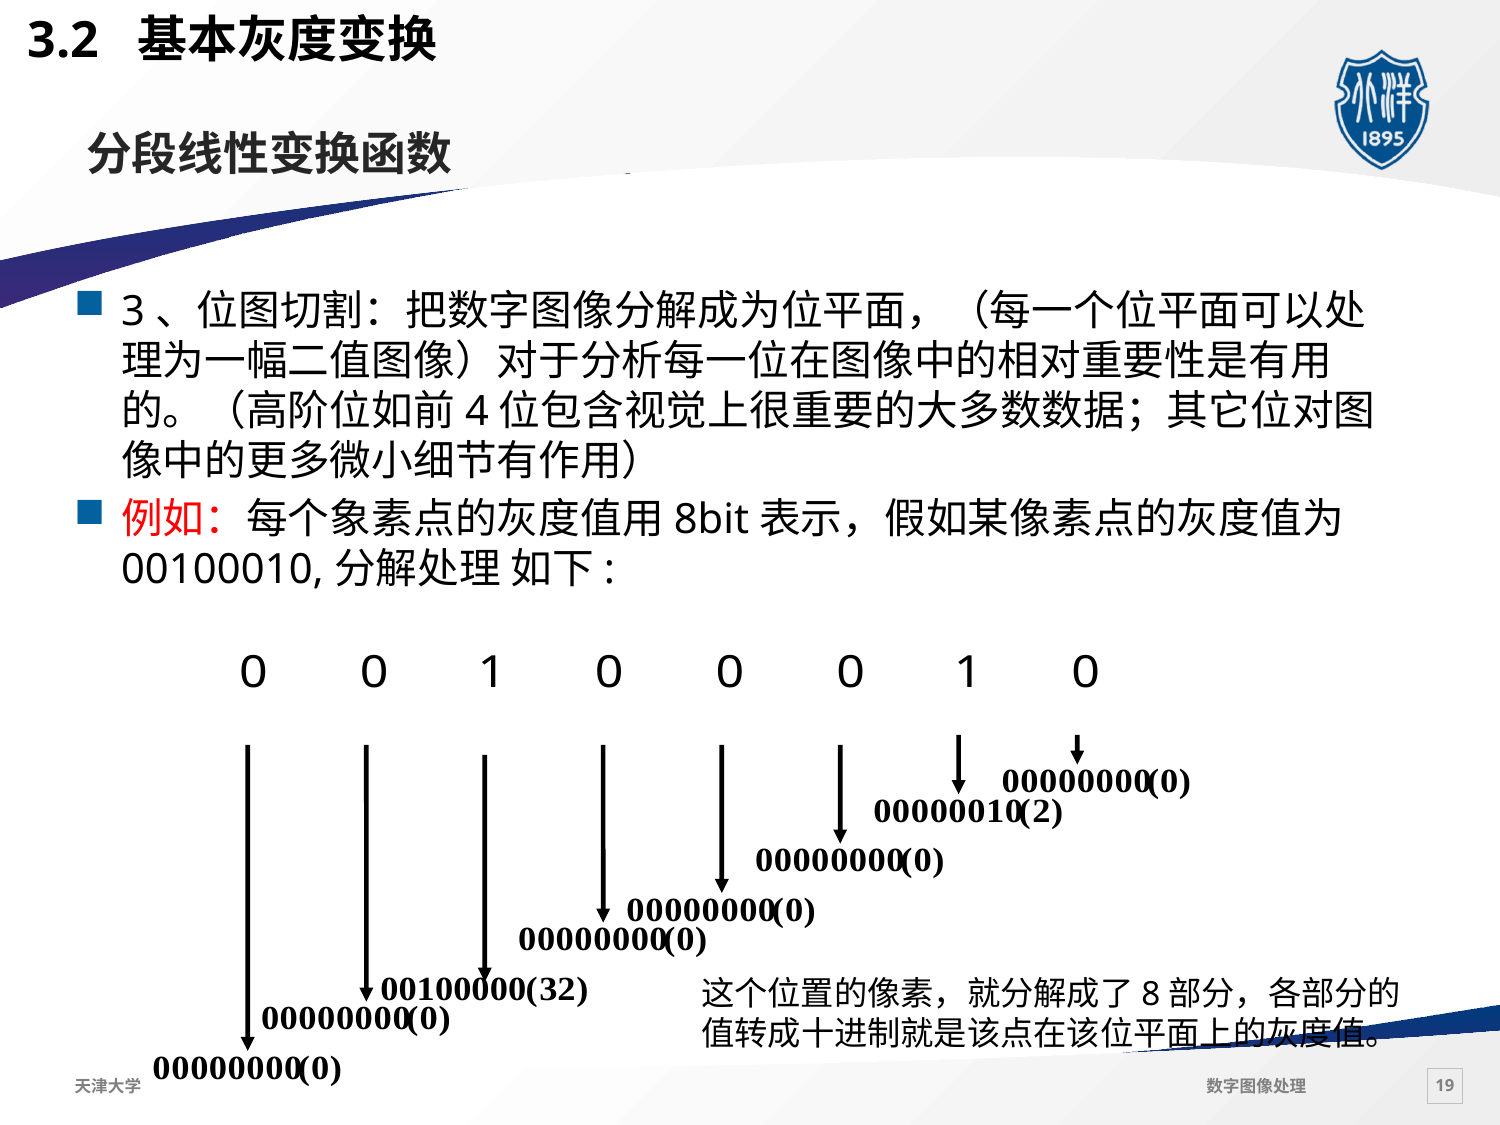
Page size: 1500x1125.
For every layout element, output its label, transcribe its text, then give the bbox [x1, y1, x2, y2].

picture [1321, 47, 1447, 172]
list 3、位图切割：把数字图像分解成为位平面，（每一个位平面可以处理为一幅二值图像）对于分析每一位在图像中的相对重要性是有用的。（高阶位如前4位包含视觉上很重要的大多数数据；其它位对图像中的更多微小细节有作用） 例如：每个象素点的灰度值用8bit表示，假如某像素点的灰度值为00100010,分解处理 如下: [59, 276, 1410, 1017]
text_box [147, 734, 1198, 1094]
text_box 这个位置的像素，就分解成了8部分，各部分的值转成十进制就是该点在该位平面上的灰度值。 [1198, 964, 1437, 1060]
list 3.2 基本灰度变换 [0, 0, 838, 88]
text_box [233, 646, 1132, 703]
title 分段线性变换函数 [74, 112, 1425, 200]
